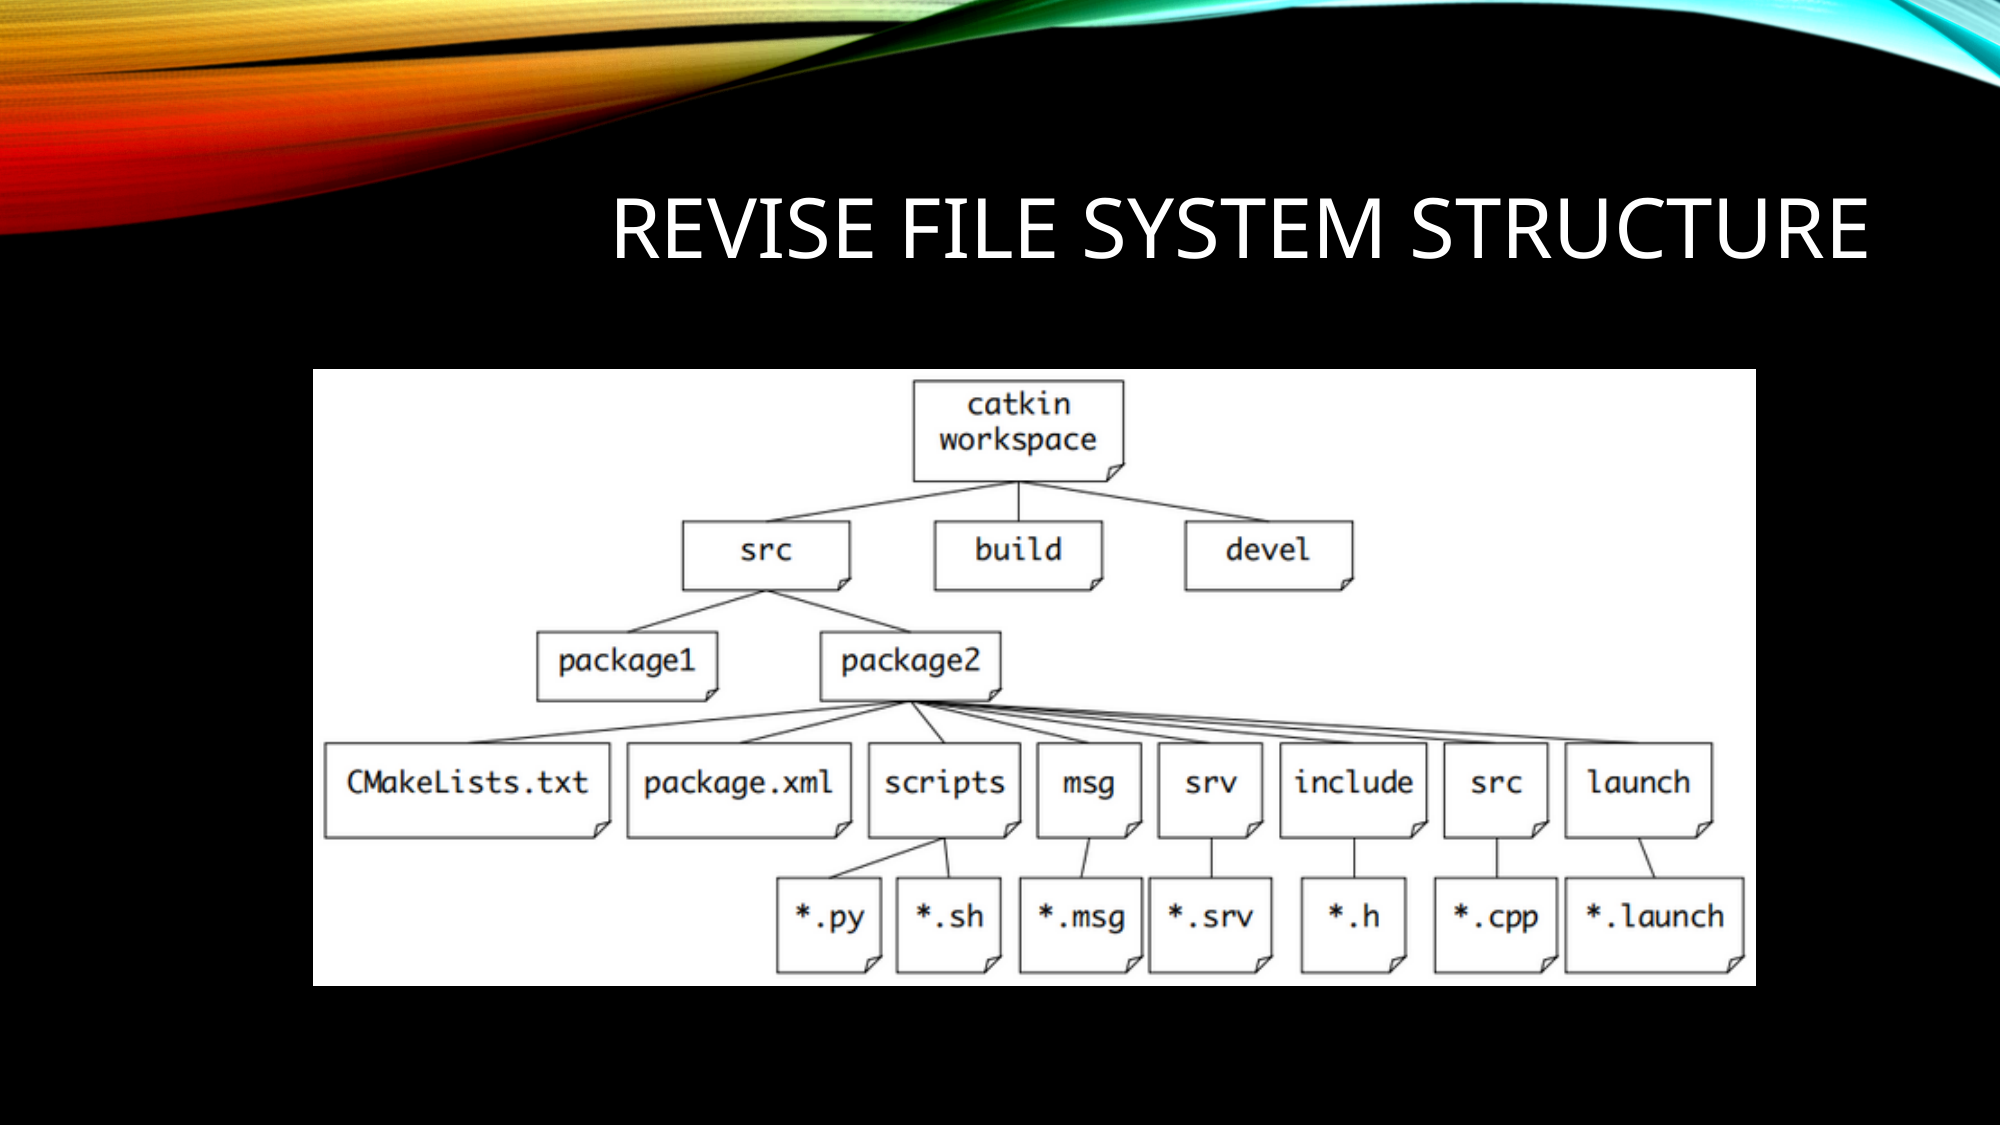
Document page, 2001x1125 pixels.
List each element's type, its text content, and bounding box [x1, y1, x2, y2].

title Revise FILE system structure [474, 125, 1888, 338]
picture [0, 0, 2000, 237]
picture [313, 369, 1756, 986]
